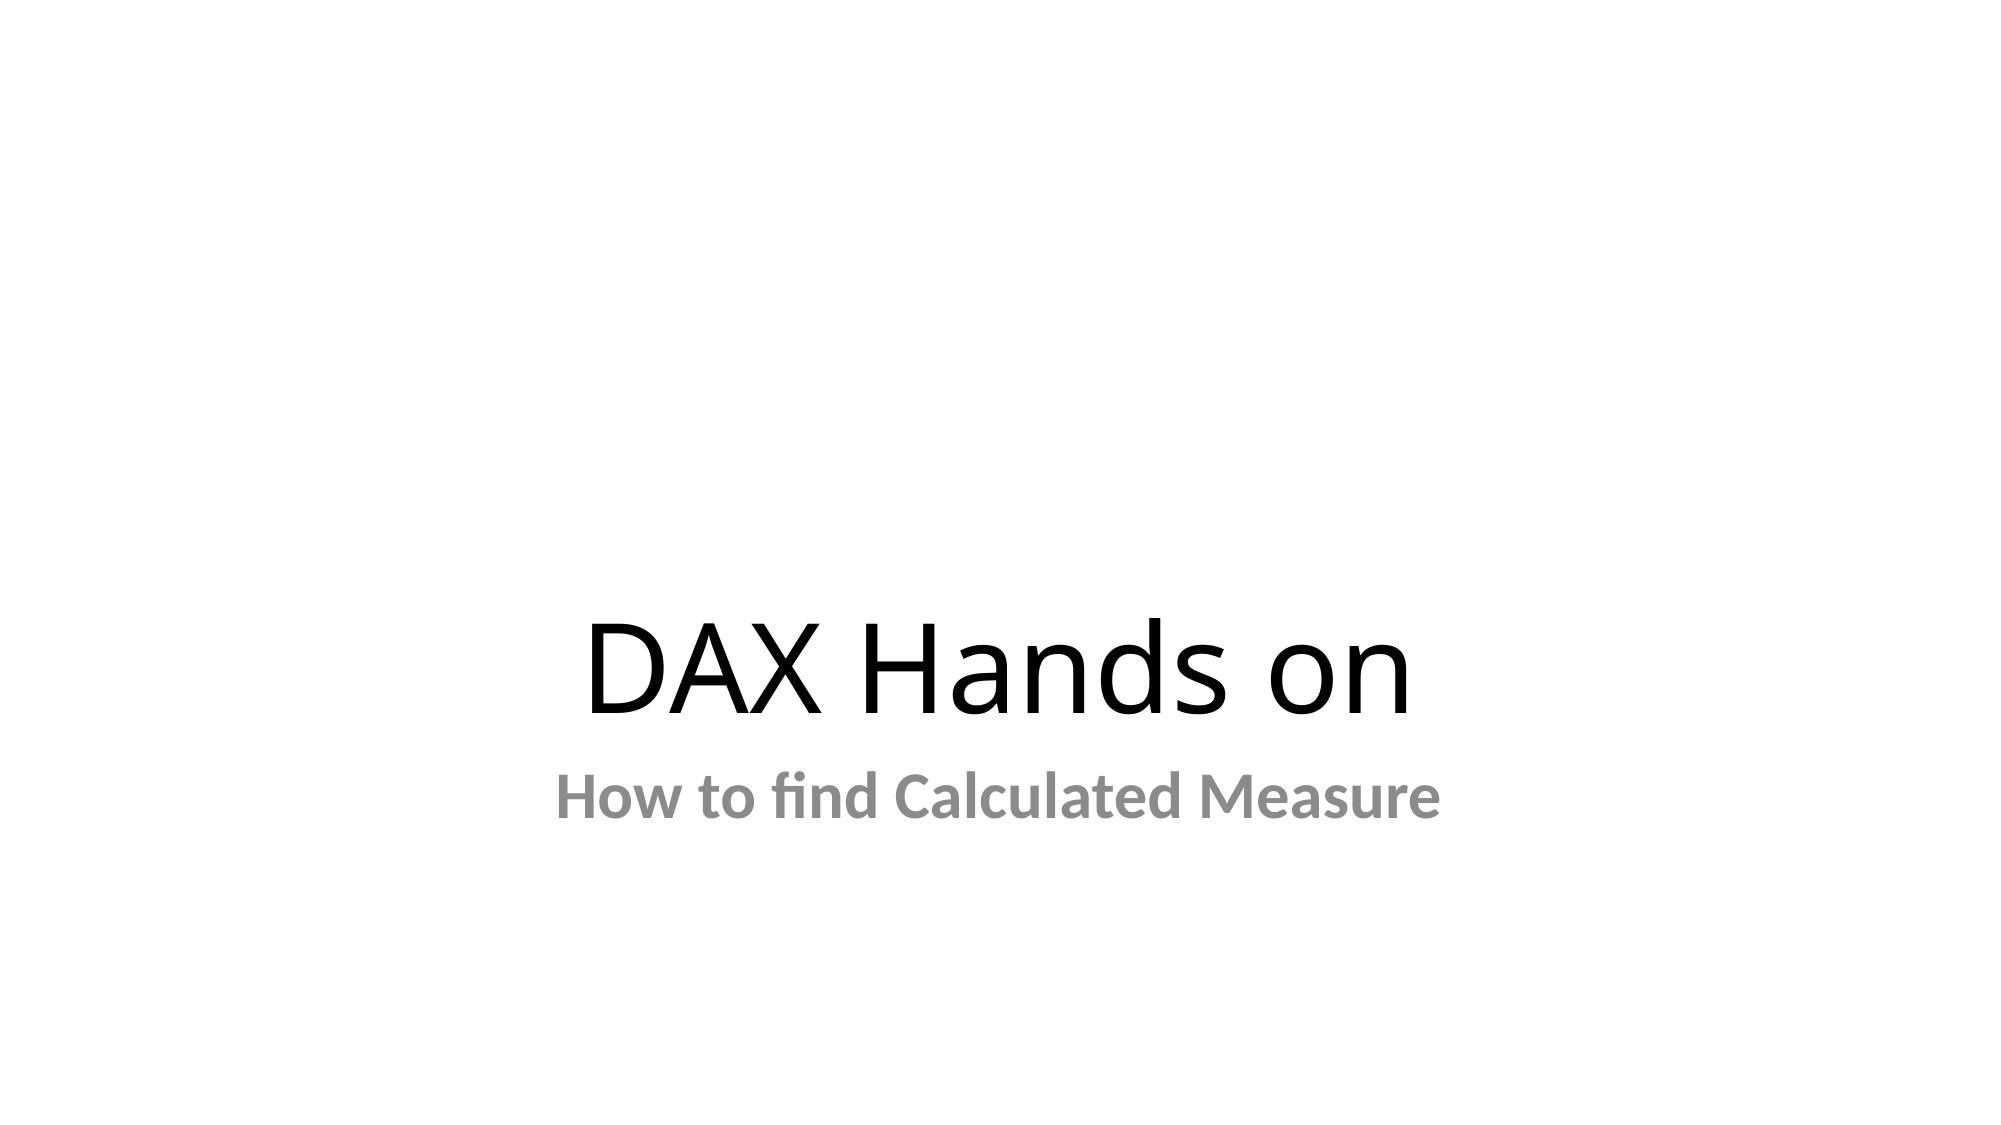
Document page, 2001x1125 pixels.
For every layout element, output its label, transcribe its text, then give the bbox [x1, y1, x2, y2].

list How to find Calculated Measure [136, 752, 1862, 999]
title DAX Hands on [136, 280, 1862, 749]
